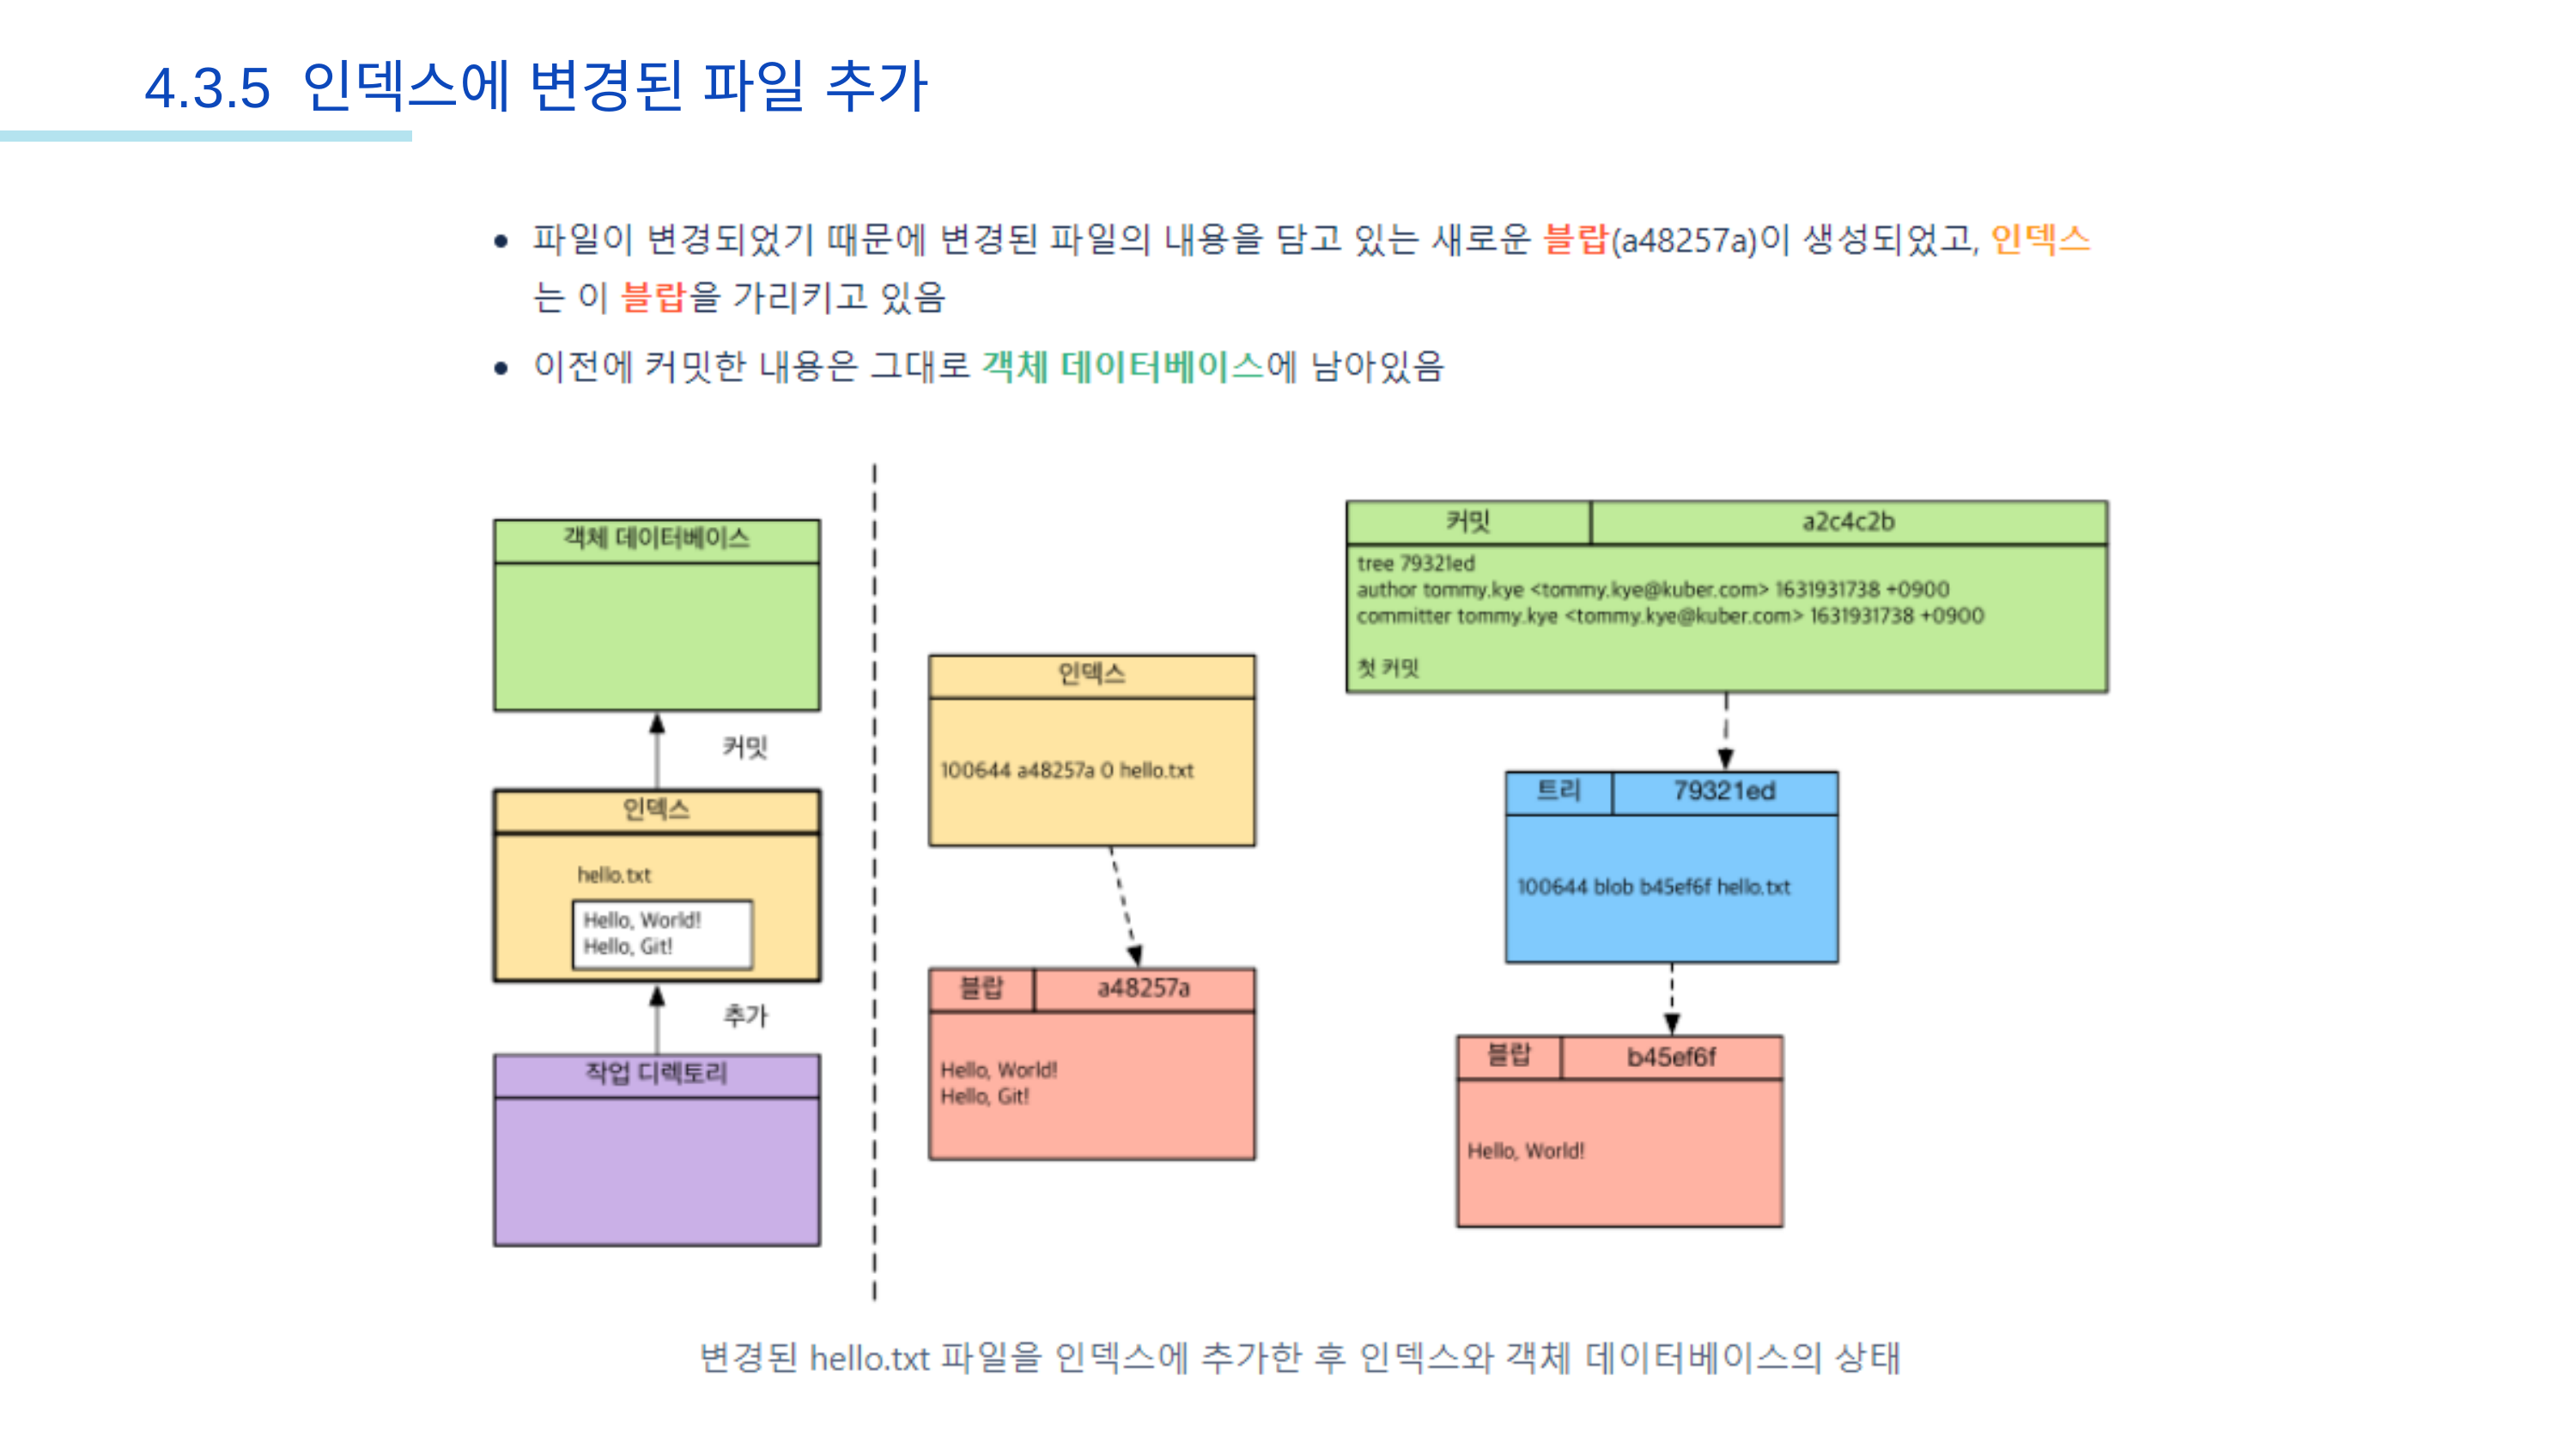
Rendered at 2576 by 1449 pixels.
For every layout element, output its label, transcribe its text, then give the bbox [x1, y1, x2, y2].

text_box 4.3.5 인덱스에 변경된 파일 추가 [144, 36, 1971, 119]
picture [471, 205, 2121, 1392]
text_box [0, 130, 412, 142]
